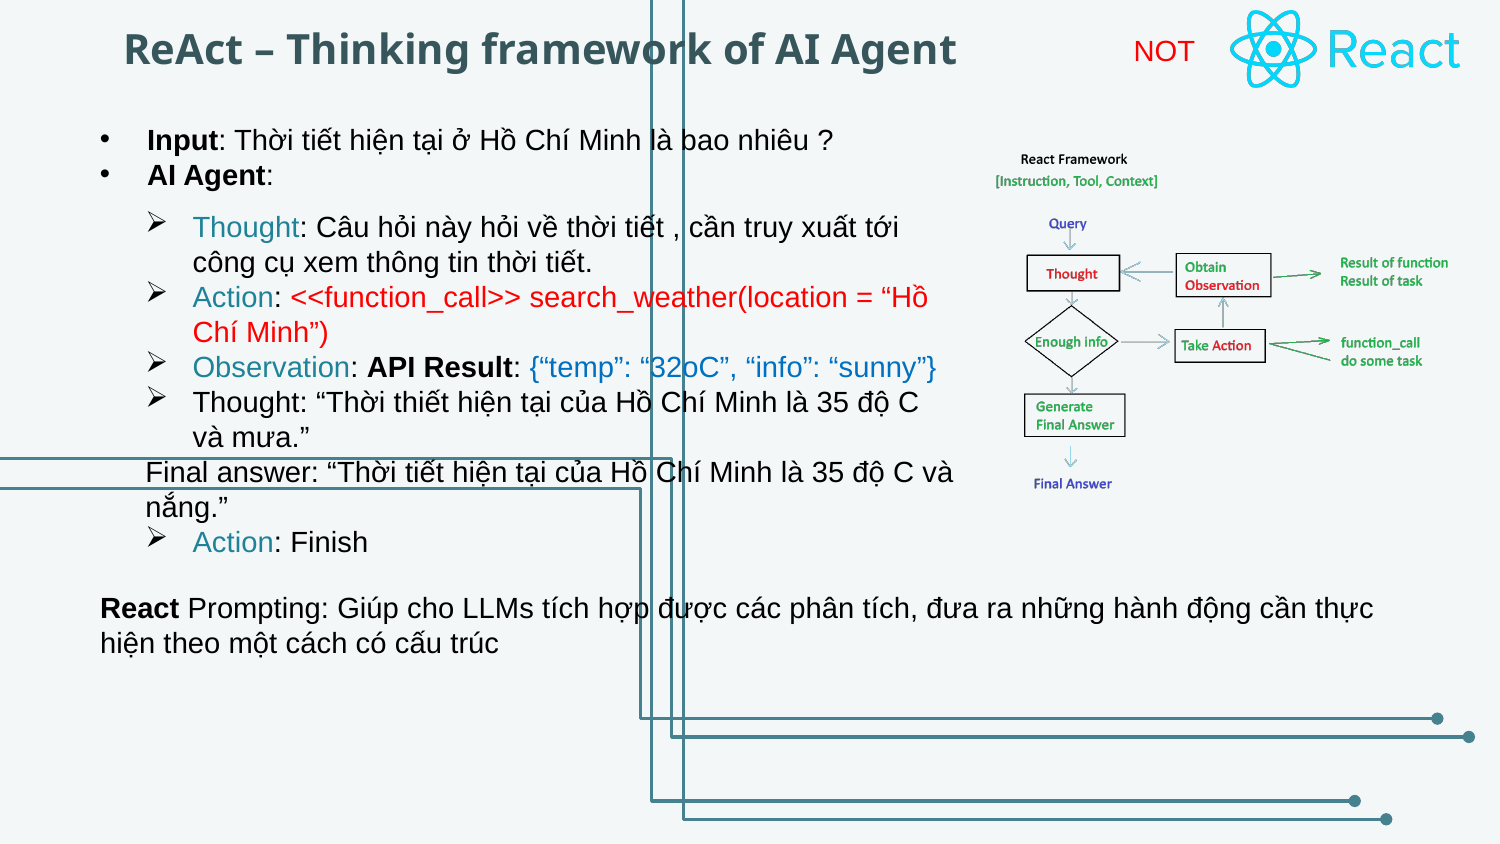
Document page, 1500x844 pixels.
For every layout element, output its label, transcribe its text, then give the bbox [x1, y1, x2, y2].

text_box Input: Thời tiết hiện tại ở Hồ Chí Minh là bao nhiêu ? AI Agent: [85, 113, 1020, 199]
text_box ReAct – Thinking framework of AI Agent [85, 19, 1147, 88]
text_box Thought: Câu hỏi này hỏi về thời tiết , cần truy xuất tới công cụ xem thông tin thời tiết. Action: <<function_call>> search_weather(location = “Hồ Chí Minh”) Observation: API Result: {“temp”: “32oC”, “info”: “sunny”} Thought: “Thời thiết hiện tại của Hồ Chí Minh là 35 độ C và mưa.” Final answer: “Thời tiết hiện tại của Hồ Chí Minh là 35 độ C và nắng.” Action: Finish [130, 200, 972, 566]
text_box NOT [1118, 24, 1216, 75]
picture [1229, 10, 1460, 88]
picture [971, 144, 1460, 501]
text_box React Prompting: Giúp cho LLMs tích hợp được các phân tích, đưa ra những hành động cần thực hiện theo một cách có cấu trúc [85, 582, 1433, 667]
